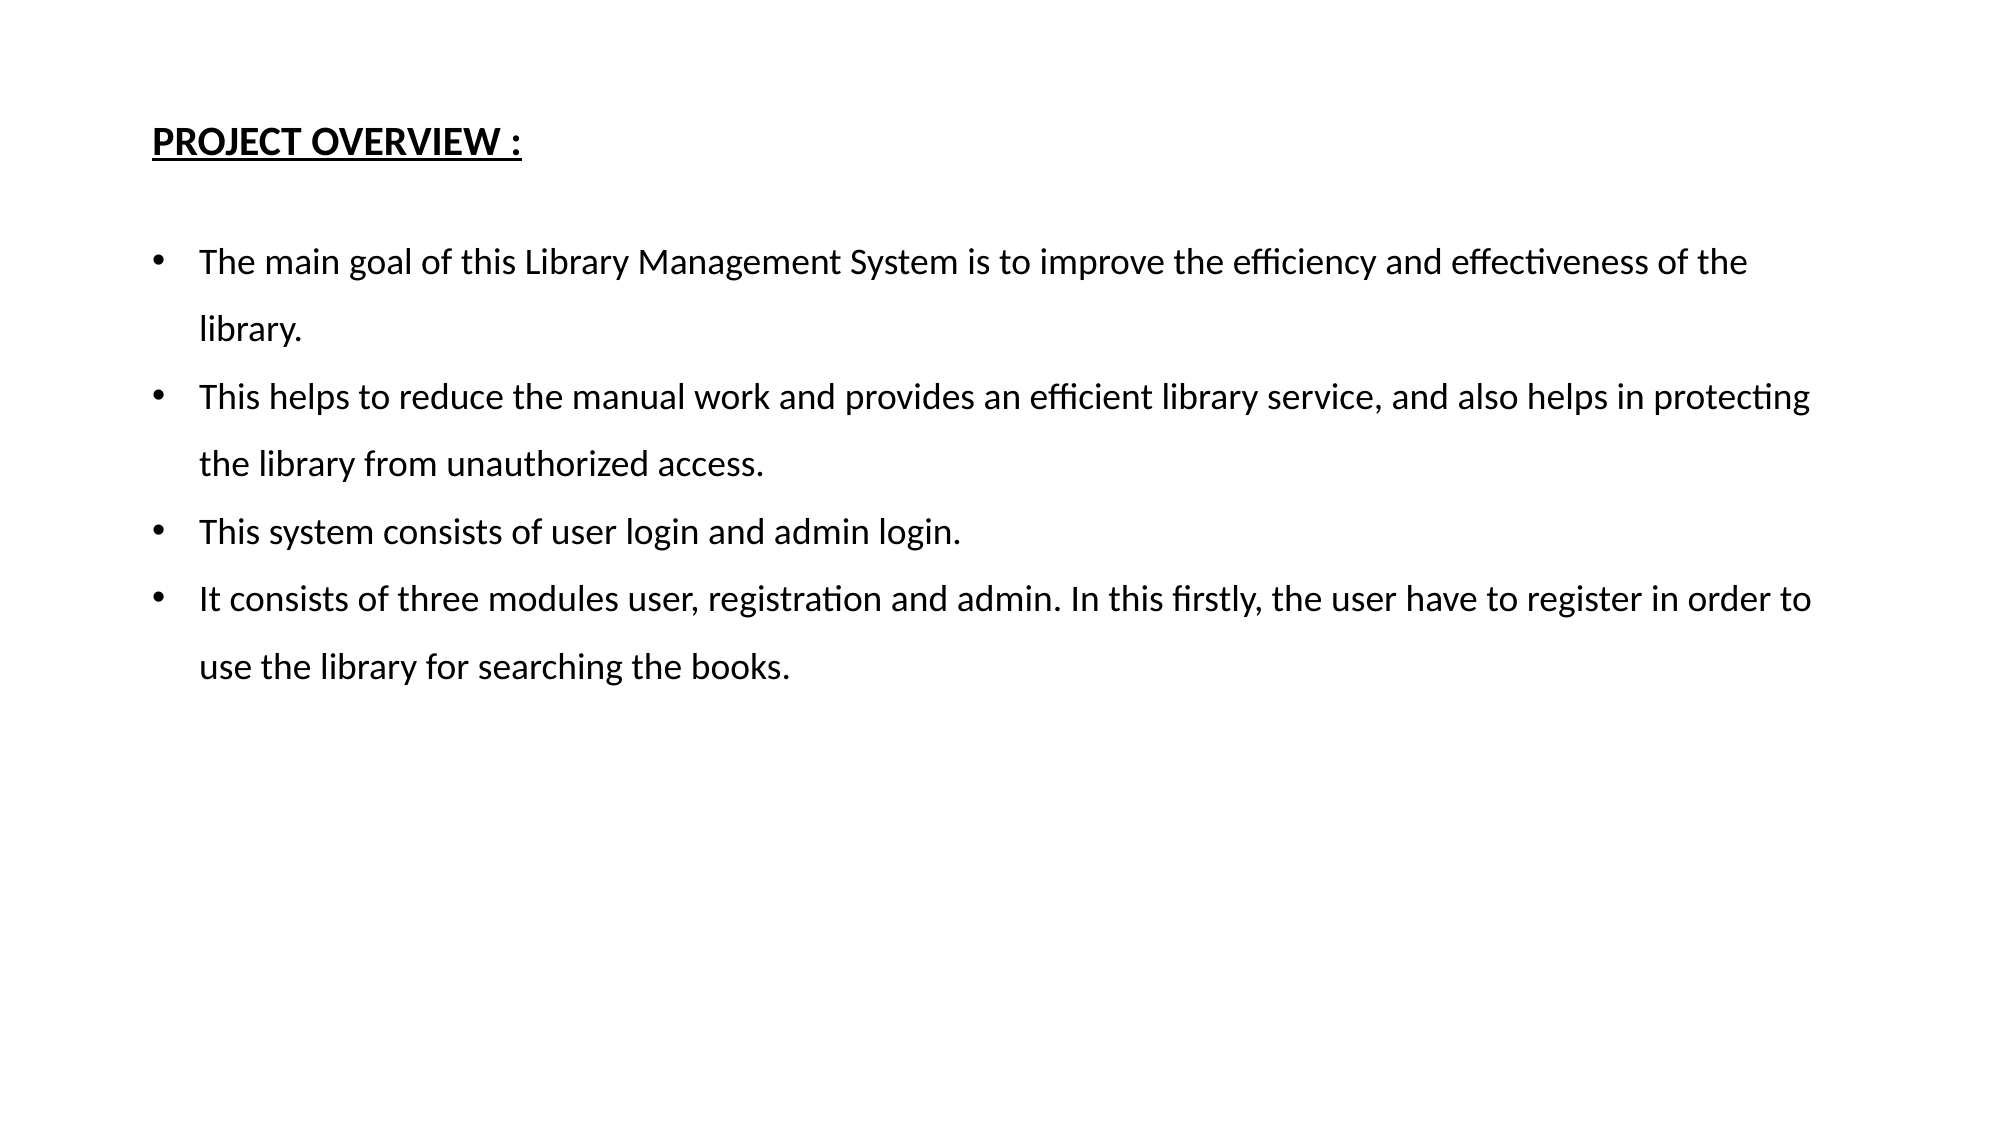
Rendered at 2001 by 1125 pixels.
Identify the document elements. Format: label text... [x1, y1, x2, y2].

text_box The main goal of this Library Management System is to improve the efficiency and effectiveness of the library. This helps to reduce the manual work and provides an efficient library service, and also helps in protecting the library from unauthorized access. This system consists of user login and admin login. It consists of three modules user, registration and admin. In this firstly, the user have to register in order to use the library for searching the books. [137, 206, 1863, 695]
text_box PROJECT OVERVIEW : [137, 105, 1863, 172]
